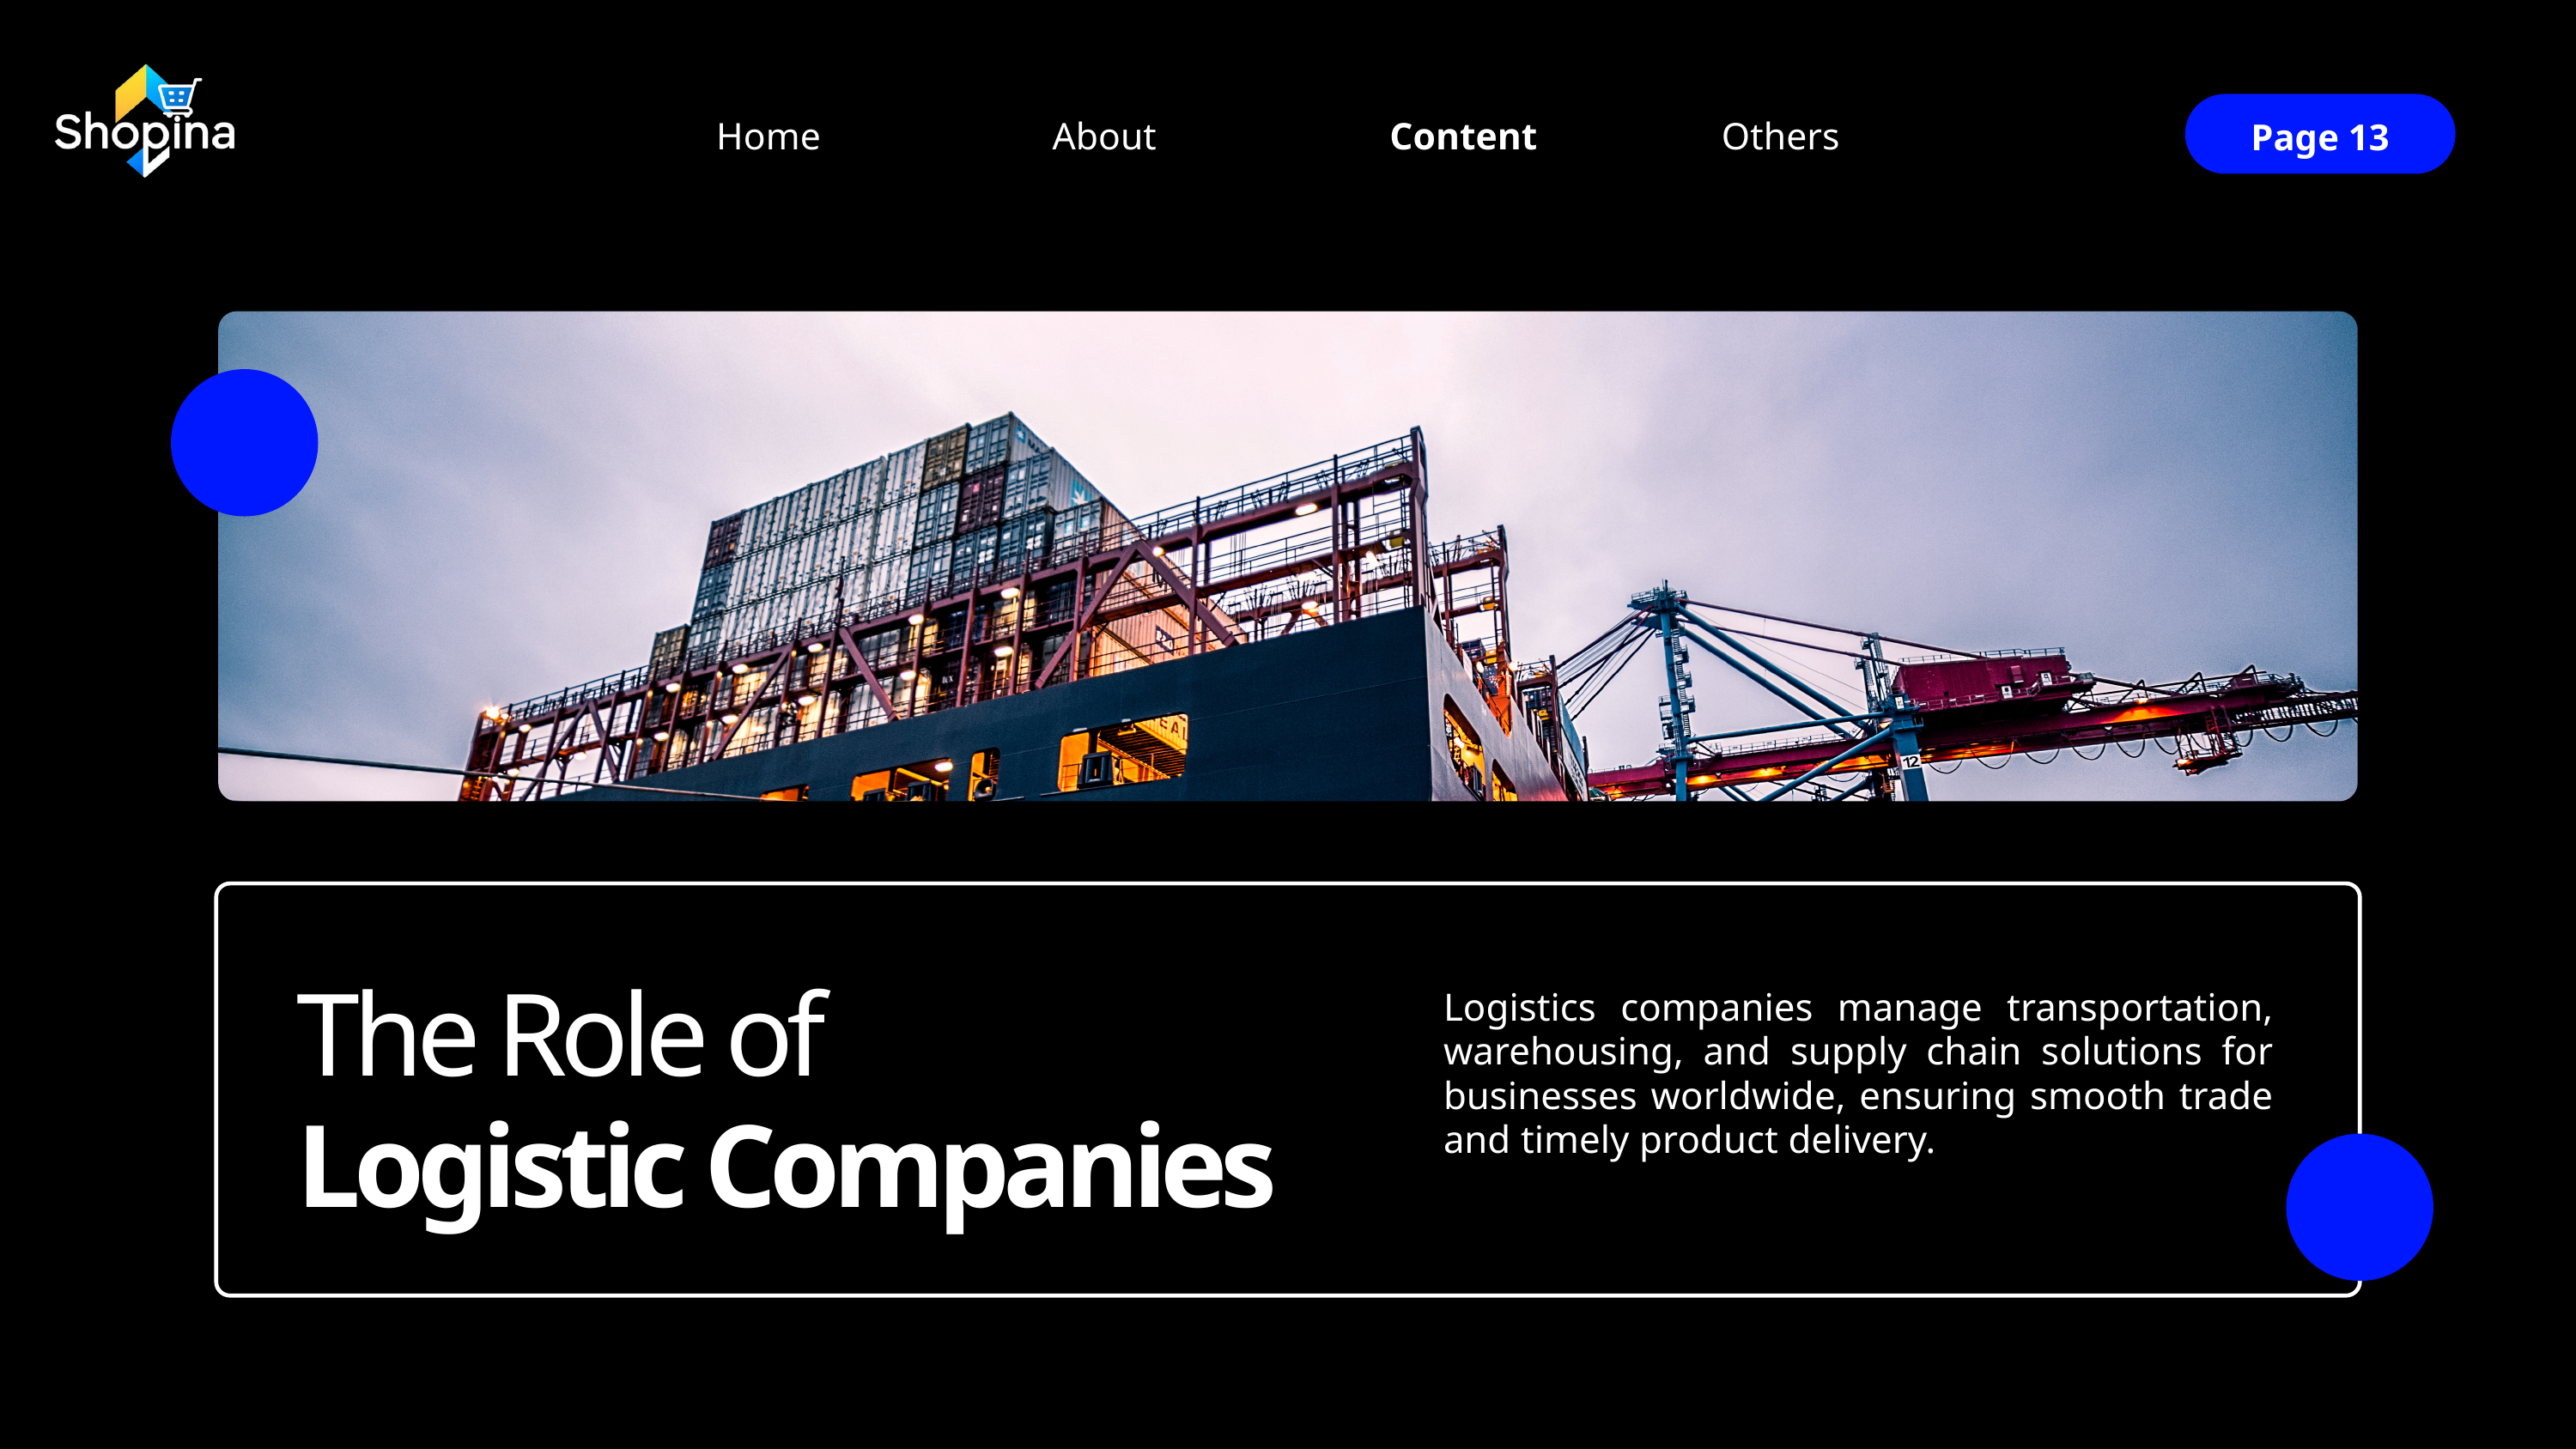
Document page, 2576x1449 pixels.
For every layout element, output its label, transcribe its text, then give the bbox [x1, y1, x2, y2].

text_box Content [1352, 106, 1576, 158]
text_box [2286, 1133, 2434, 1282]
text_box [217, 311, 2358, 802]
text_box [170, 368, 319, 517]
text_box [2184, 94, 2456, 174]
text_box Others [1624, 106, 1938, 157]
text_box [216, 882, 2360, 1296]
text_box Home [651, 106, 886, 157]
text_box [24, 0, 267, 242]
text_box About [970, 106, 1239, 158]
